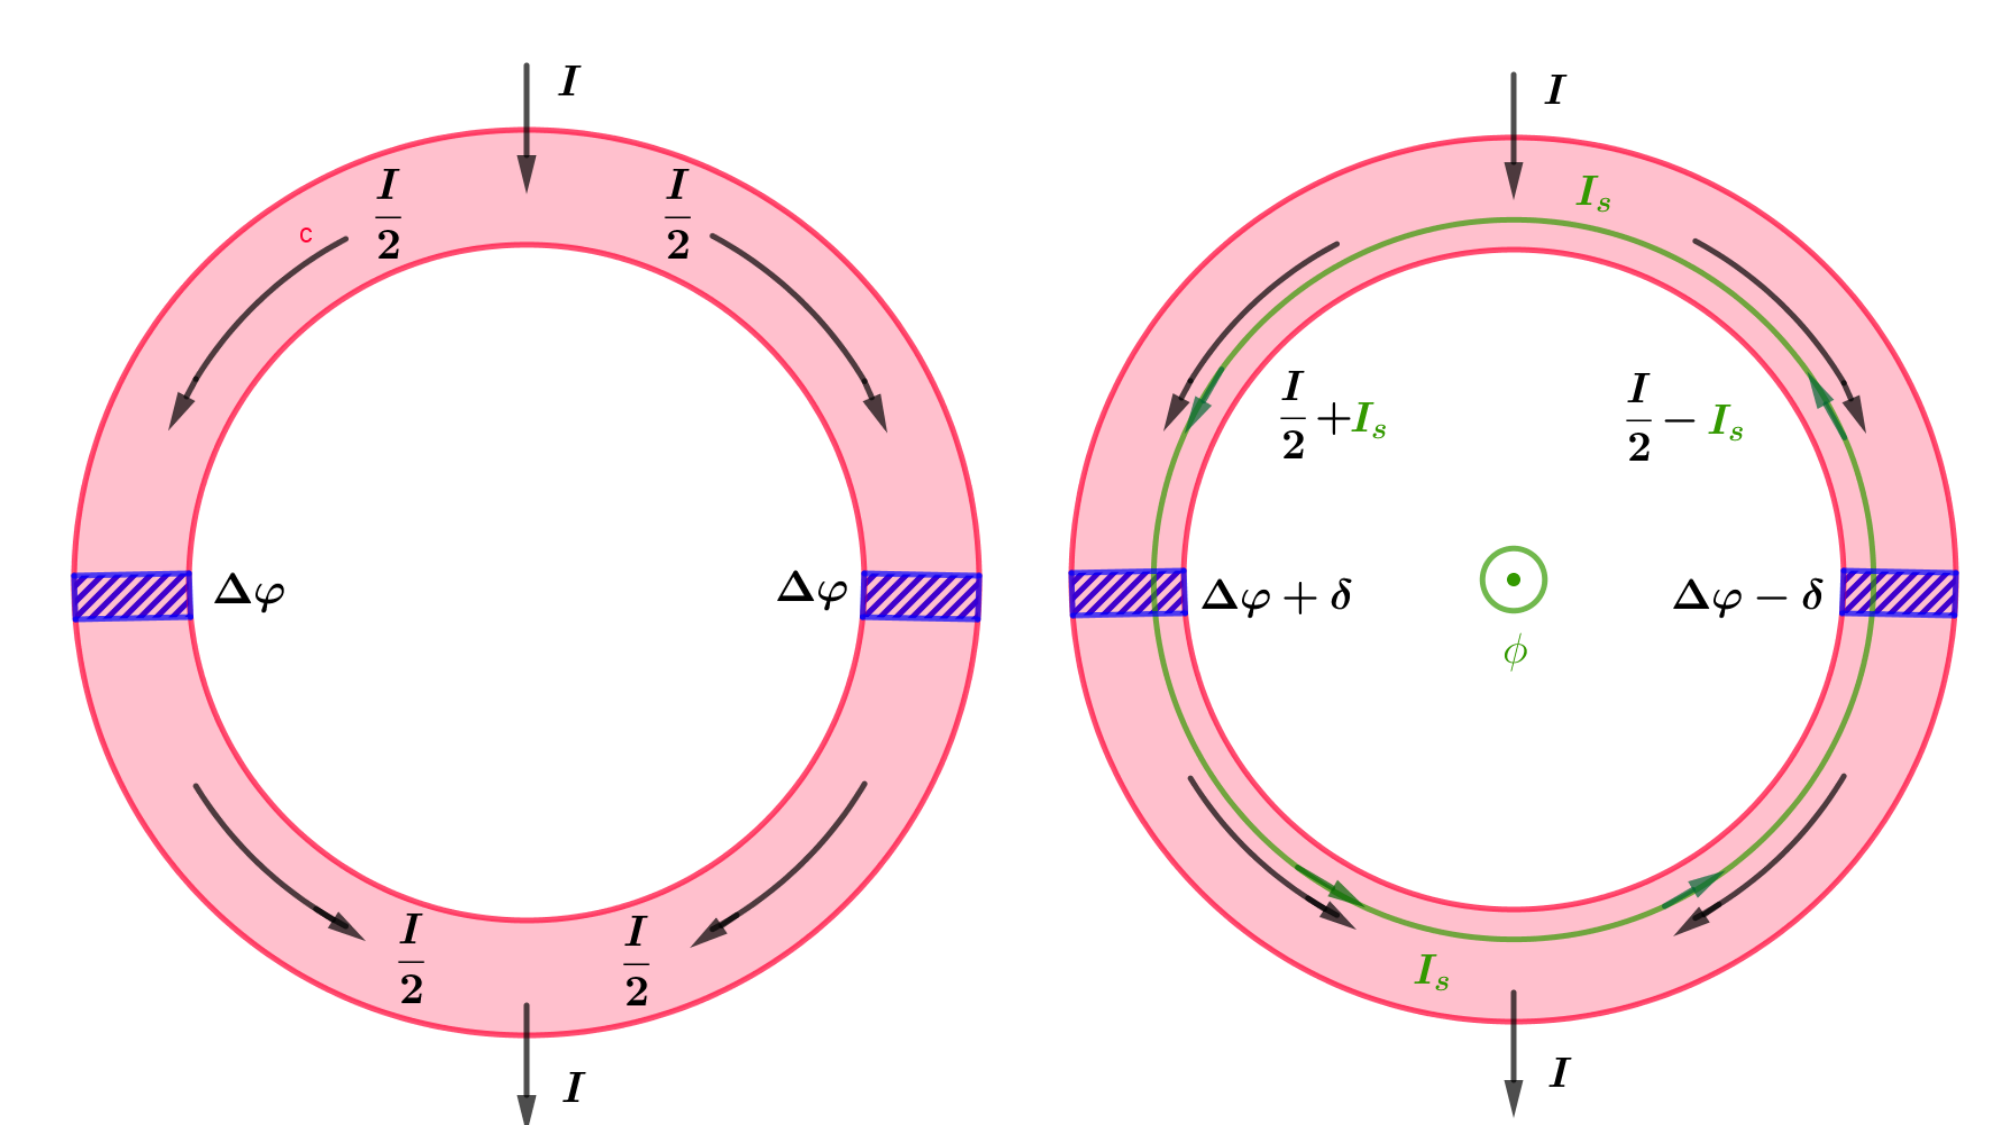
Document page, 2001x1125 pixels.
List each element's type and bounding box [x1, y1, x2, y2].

picture [1040, 59, 1983, 1125]
picture [58, 61, 1000, 1125]
